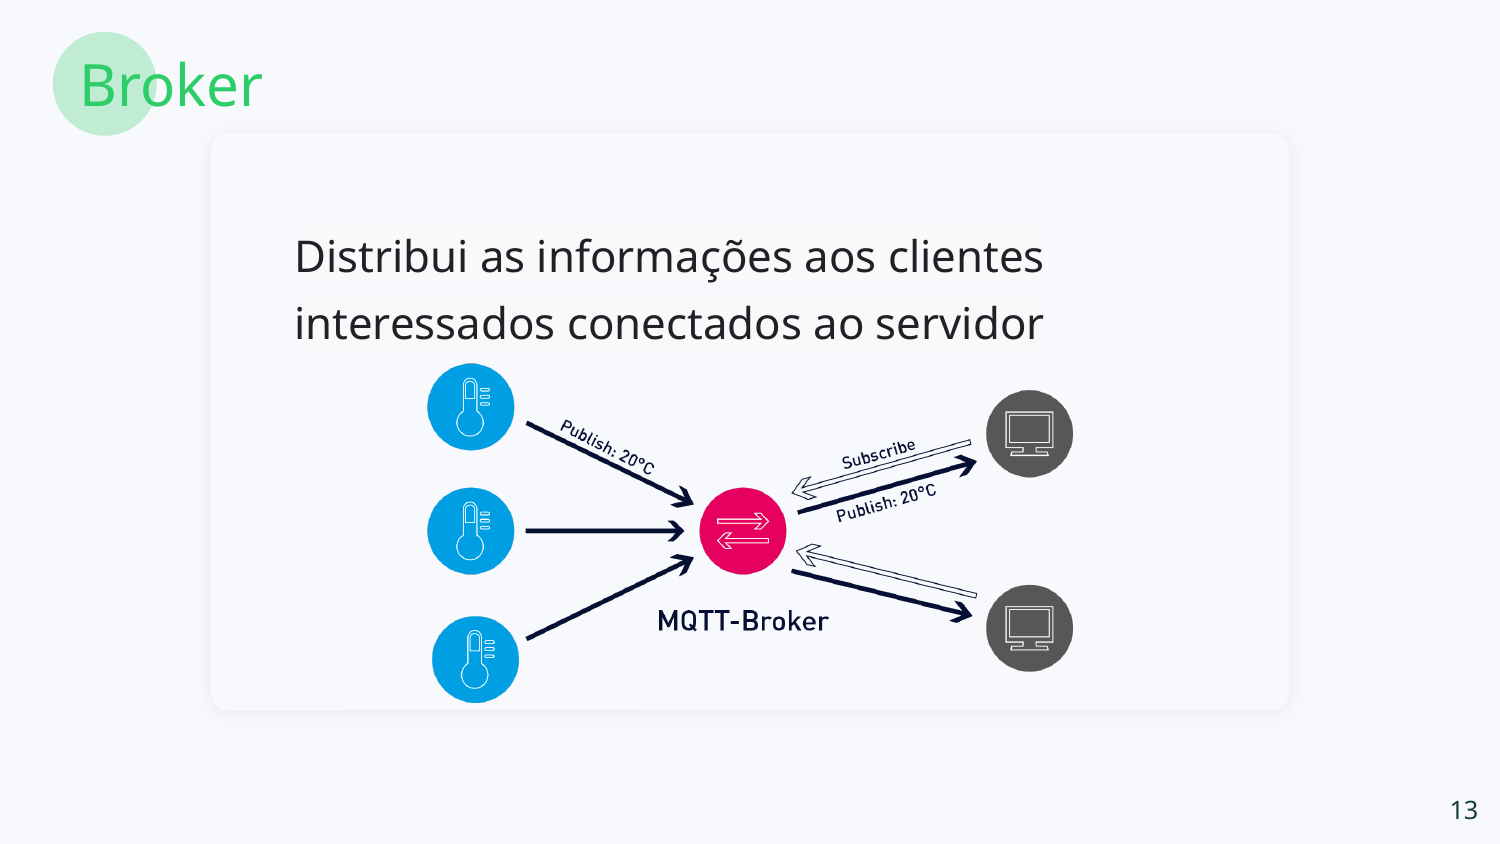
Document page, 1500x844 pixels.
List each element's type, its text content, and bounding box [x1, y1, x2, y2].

slide_number ‹#› [1403, 779, 1494, 844]
text_box Broker [79, 48, 967, 119]
text_box [52, 31, 144, 136]
title Distribui as informações aos clientes interessados ​​conectados ao servidor [279, 199, 1221, 582]
picture [419, 359, 1081, 708]
